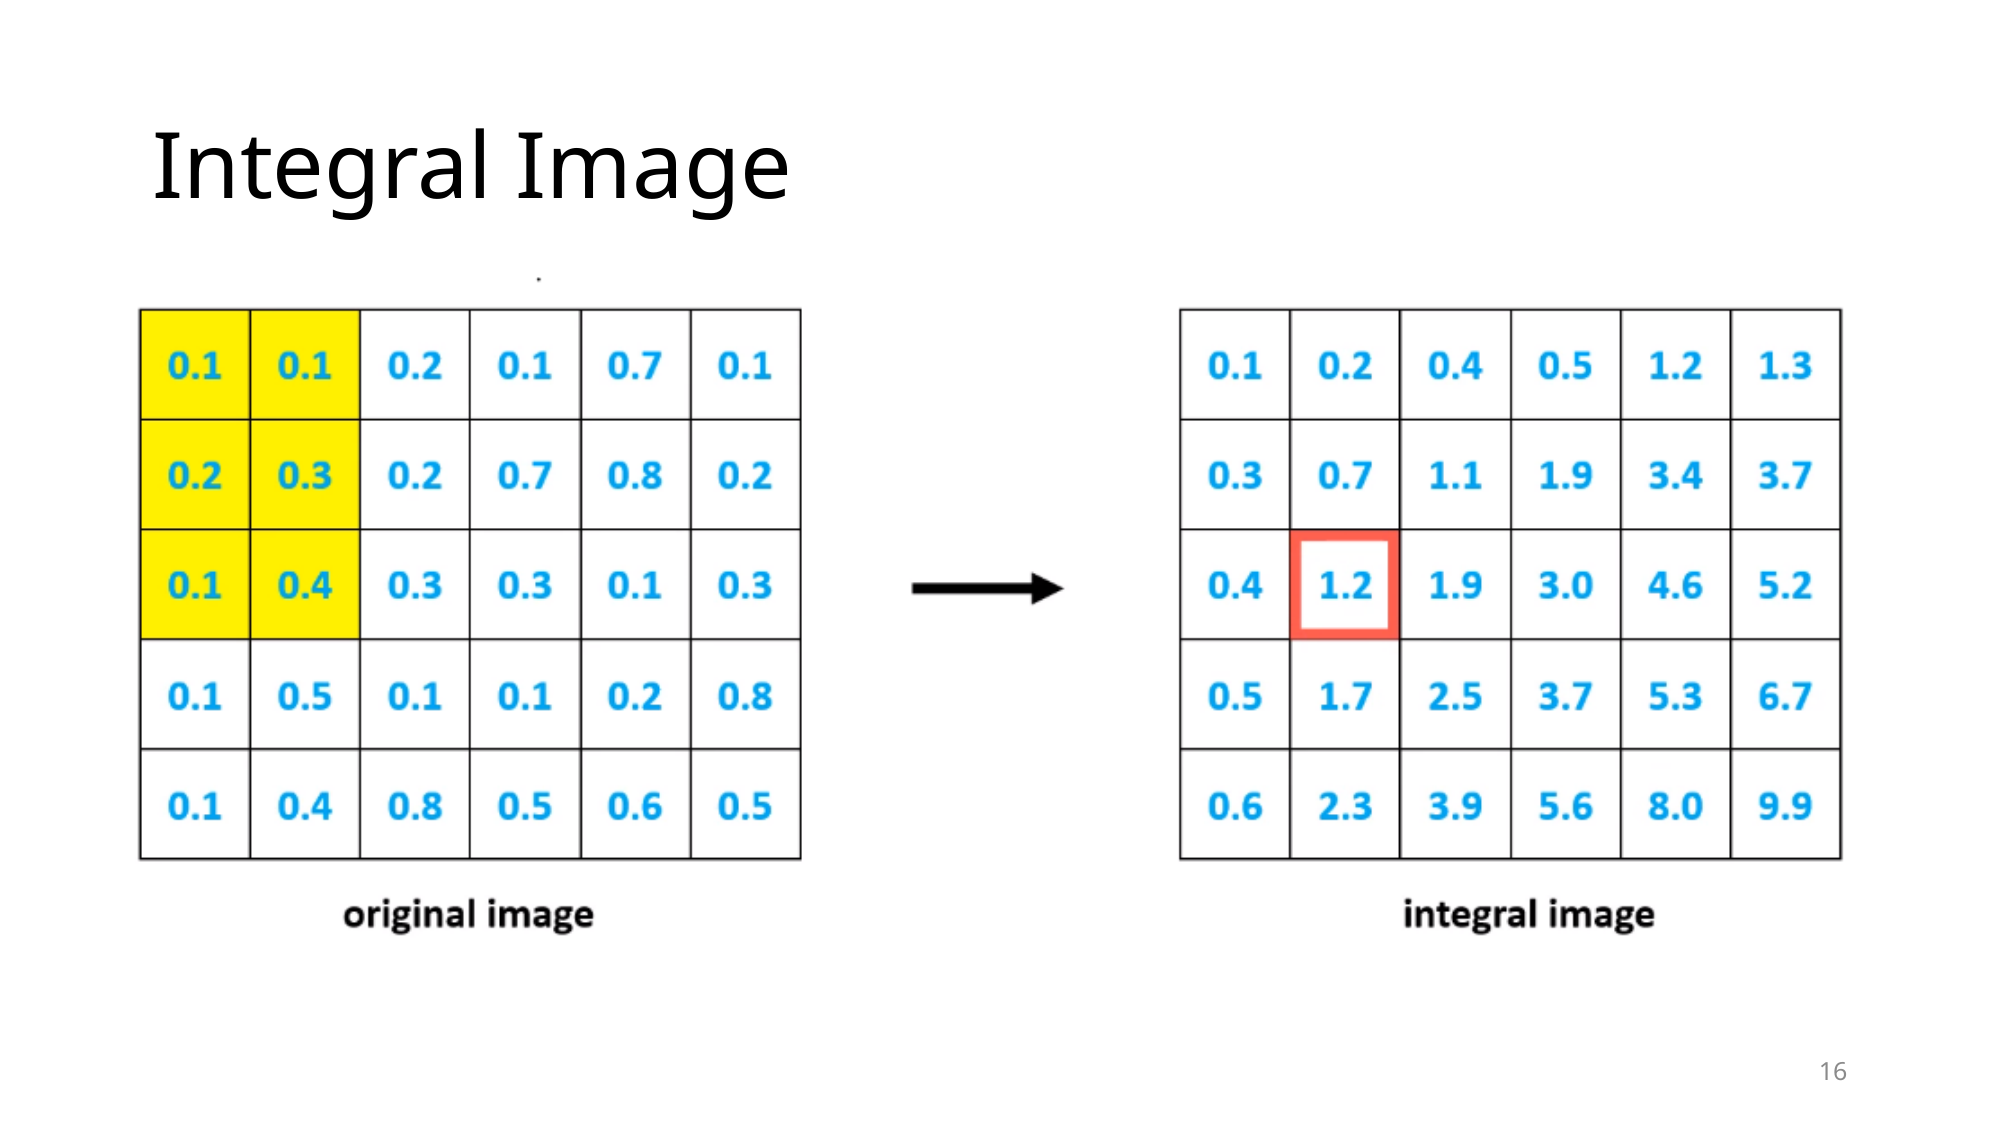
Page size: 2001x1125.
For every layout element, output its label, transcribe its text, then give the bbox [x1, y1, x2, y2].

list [133, 277, 1863, 948]
title Integral Image [137, 59, 1863, 277]
slide_number 16 [1412, 1042, 1863, 1103]
